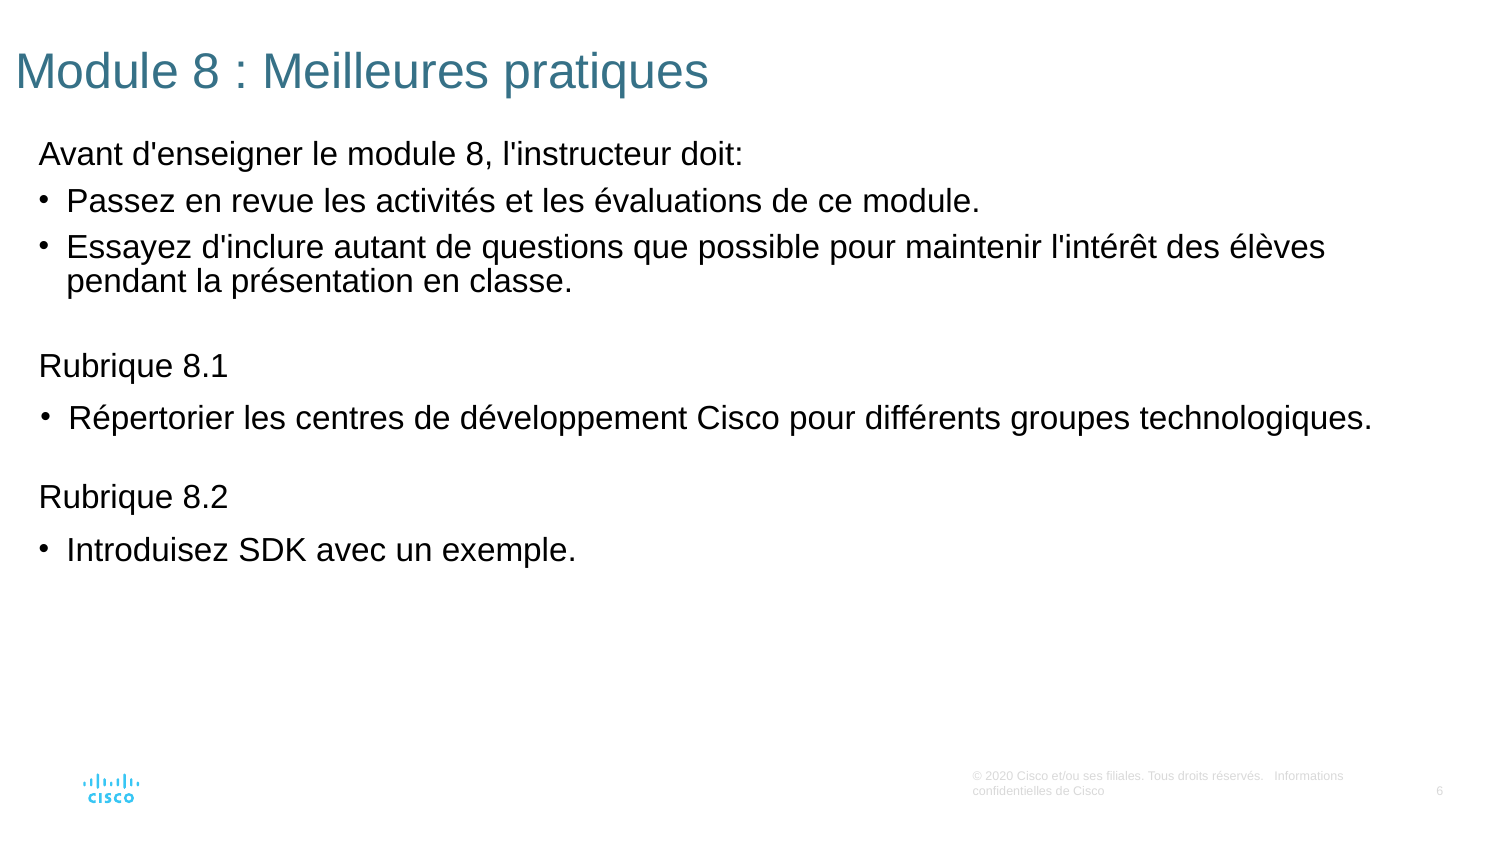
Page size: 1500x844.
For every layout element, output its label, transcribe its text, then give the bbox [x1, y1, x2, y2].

list Avant d'enseigner le module 8, l'instructeur doit: Passez en revue les activités et les évaluations de ce module. Essayez d'inclure autant de questions que possible pour maintenir l'intérêt des élèves pendant la présentation en classe. Rubrique 8.1 Répertorier les centres de développement Cisco pour différents groupes technologiques. Rubrique 8.2 Introduisez SDK avec un exemple. [23, 131, 1476, 813]
title Module 8 : Meilleures pratiques [0, 6, 1500, 131]
